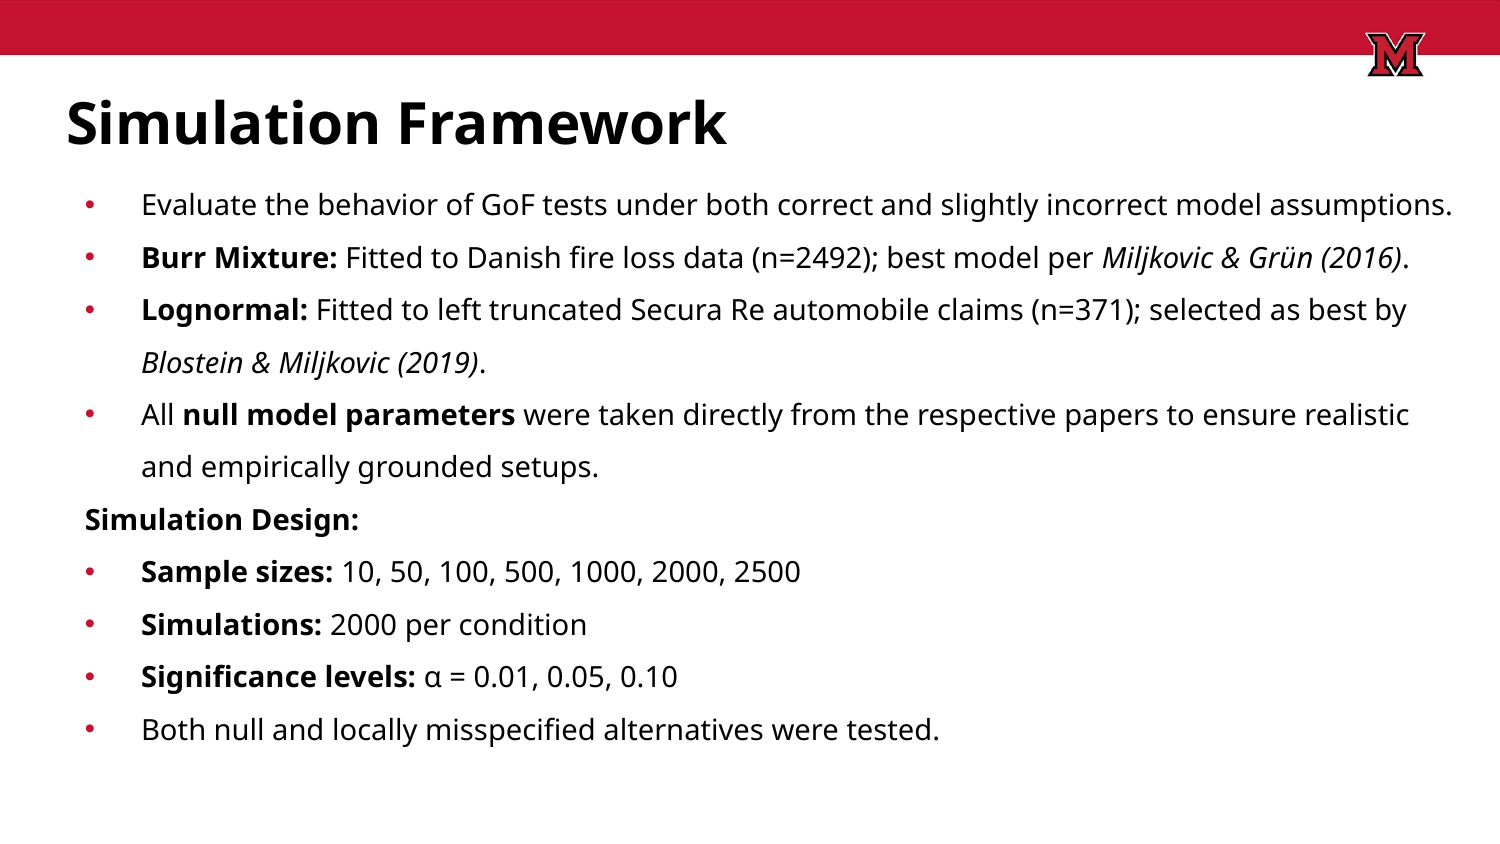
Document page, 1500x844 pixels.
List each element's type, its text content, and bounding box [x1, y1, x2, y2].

title Simulation Framework [51, 71, 1449, 154]
picture [0, 0, 1500, 844]
text_box Evaluate the behavior of GoF tests under both correct and slightly incorrect model assumptions. Burr Mixture: Fitted to Danish fire loss data (n=2492); best model per Miljkovic & Grün (2016). Lognormal: Fitted to left truncated Secura Re automobile claims (n=371); selected as best by Blostein & Miljkovic (2019). All null model parameters were taken directly from the respective papers to ensure realistic and empirically grounded setups. Simulation Design: Sample sizes: 10, 50, 100, 500, 1000, 2000, 2500 Simulations: 2000 per condition Significance levels: α = 0.01, 0.05, 0.10 Both null and locally misspecified alternatives were tested. [51, 154, 1478, 825]
